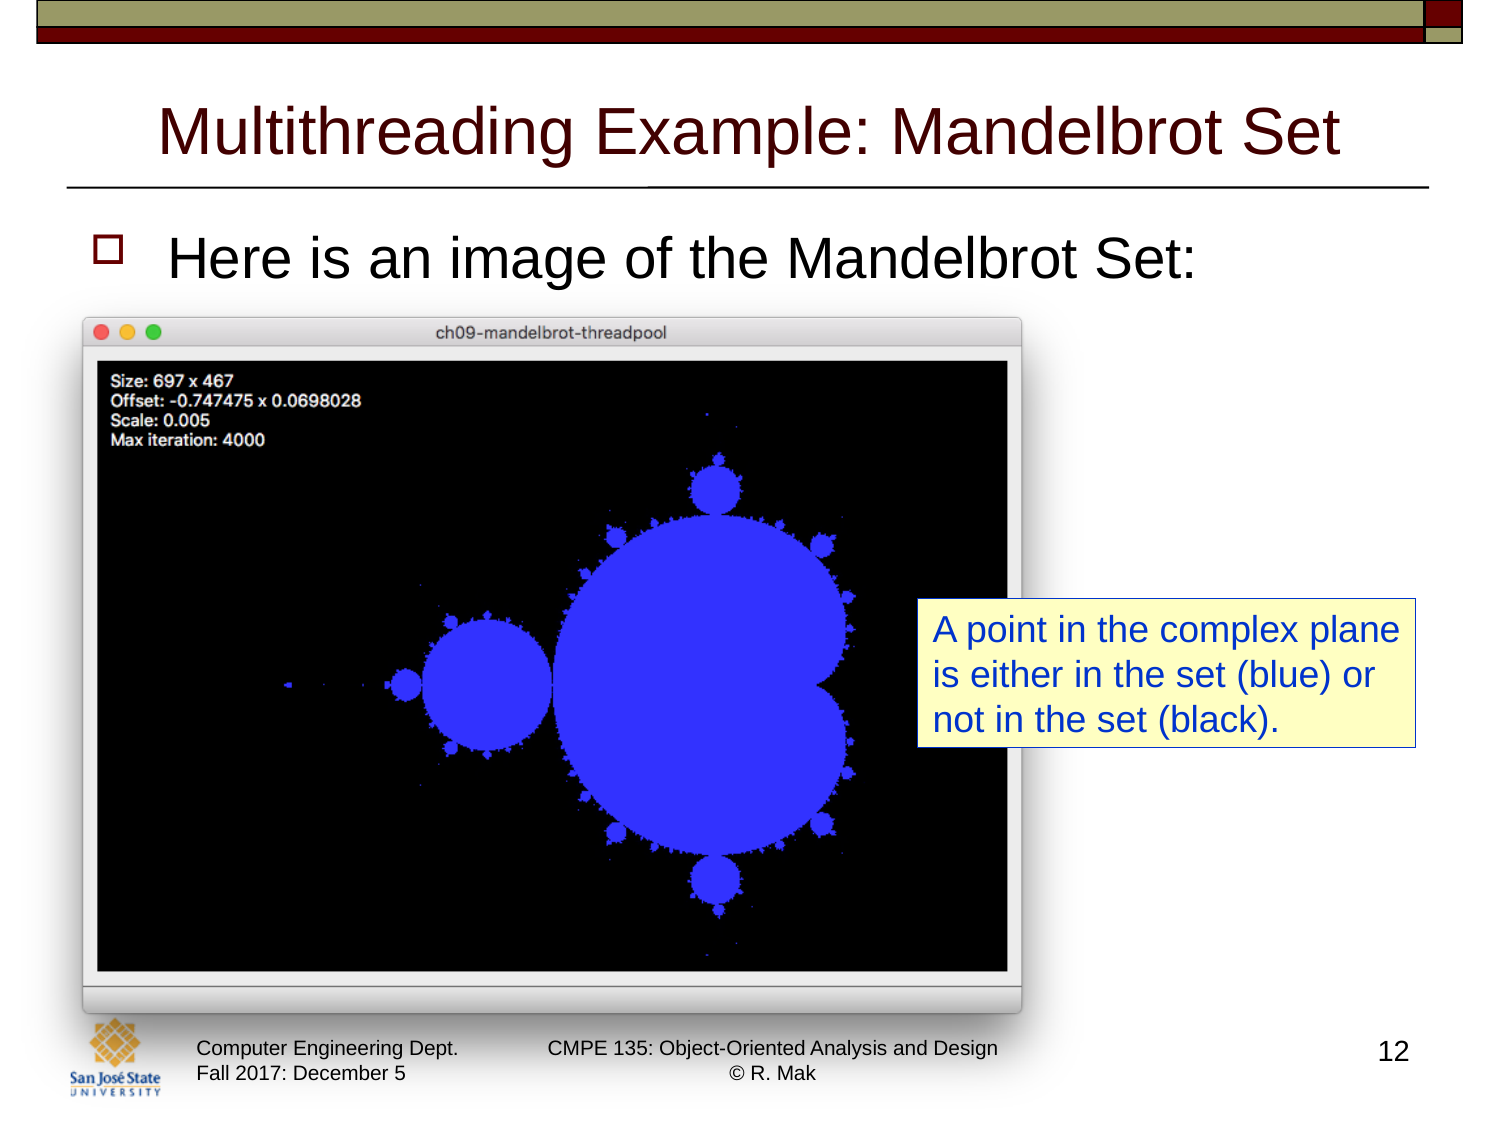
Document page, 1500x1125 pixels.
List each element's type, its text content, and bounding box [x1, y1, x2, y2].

picture [10, 276, 1096, 1118]
title Multithreading Example: Mandelbrot Set [75, 67, 1425, 175]
slide_number 12 [1335, 1025, 1425, 1100]
list Here is an image of the Mandelbrot Set: [75, 212, 1425, 308]
text_box A point in the complex plane is either in the set (blue) or not in the set (black). [1101, 598, 1416, 748]
